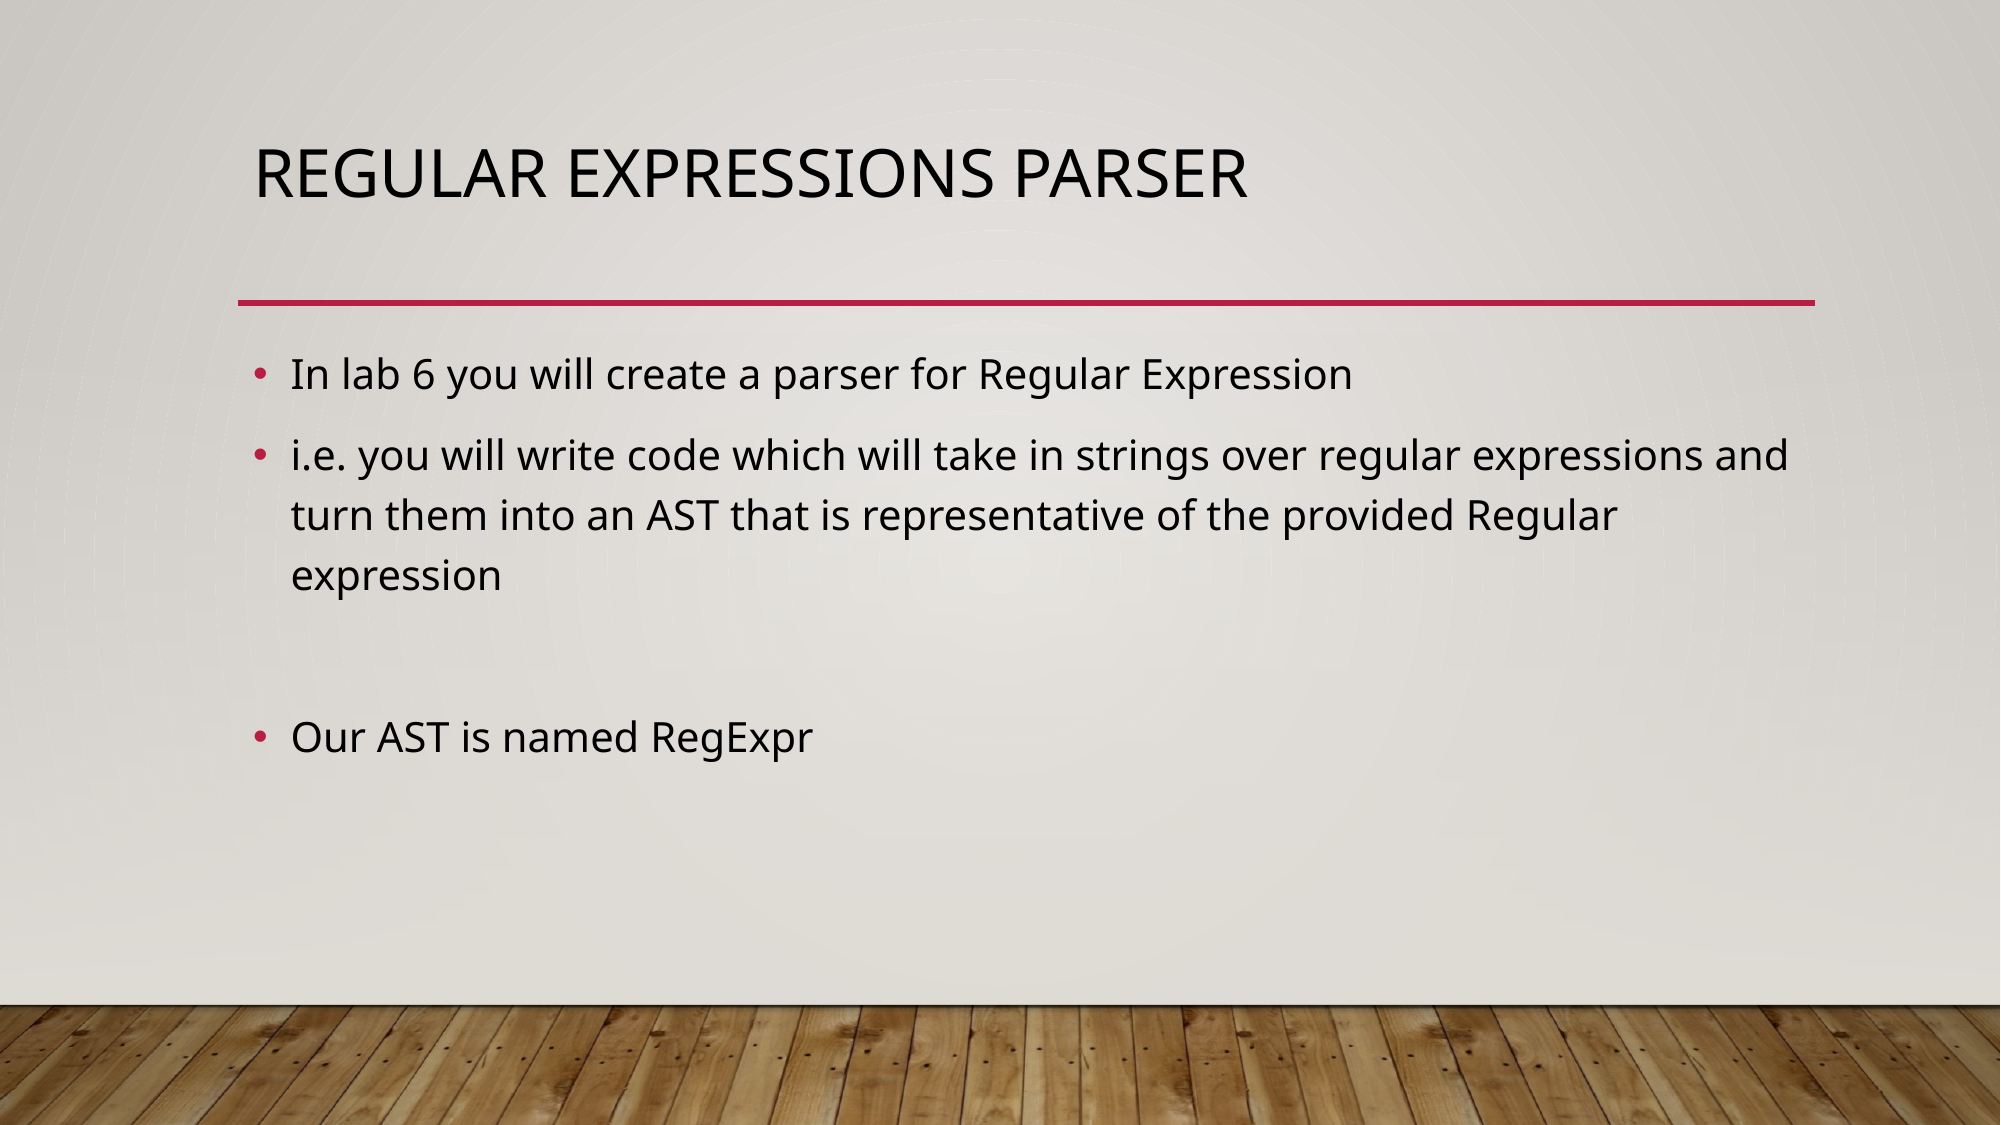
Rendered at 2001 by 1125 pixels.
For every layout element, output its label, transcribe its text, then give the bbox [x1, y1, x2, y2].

list In lab 6 you will create a parser for Regular Expression i.e. you will write code which will take in strings over regular expressions and turn them into an AST that is representative of the provided Regular expression Our AST is named RegExpr [238, 330, 1814, 897]
picture [0, 1005, 2000, 1125]
title Regular expressions parser [238, 131, 1814, 305]
